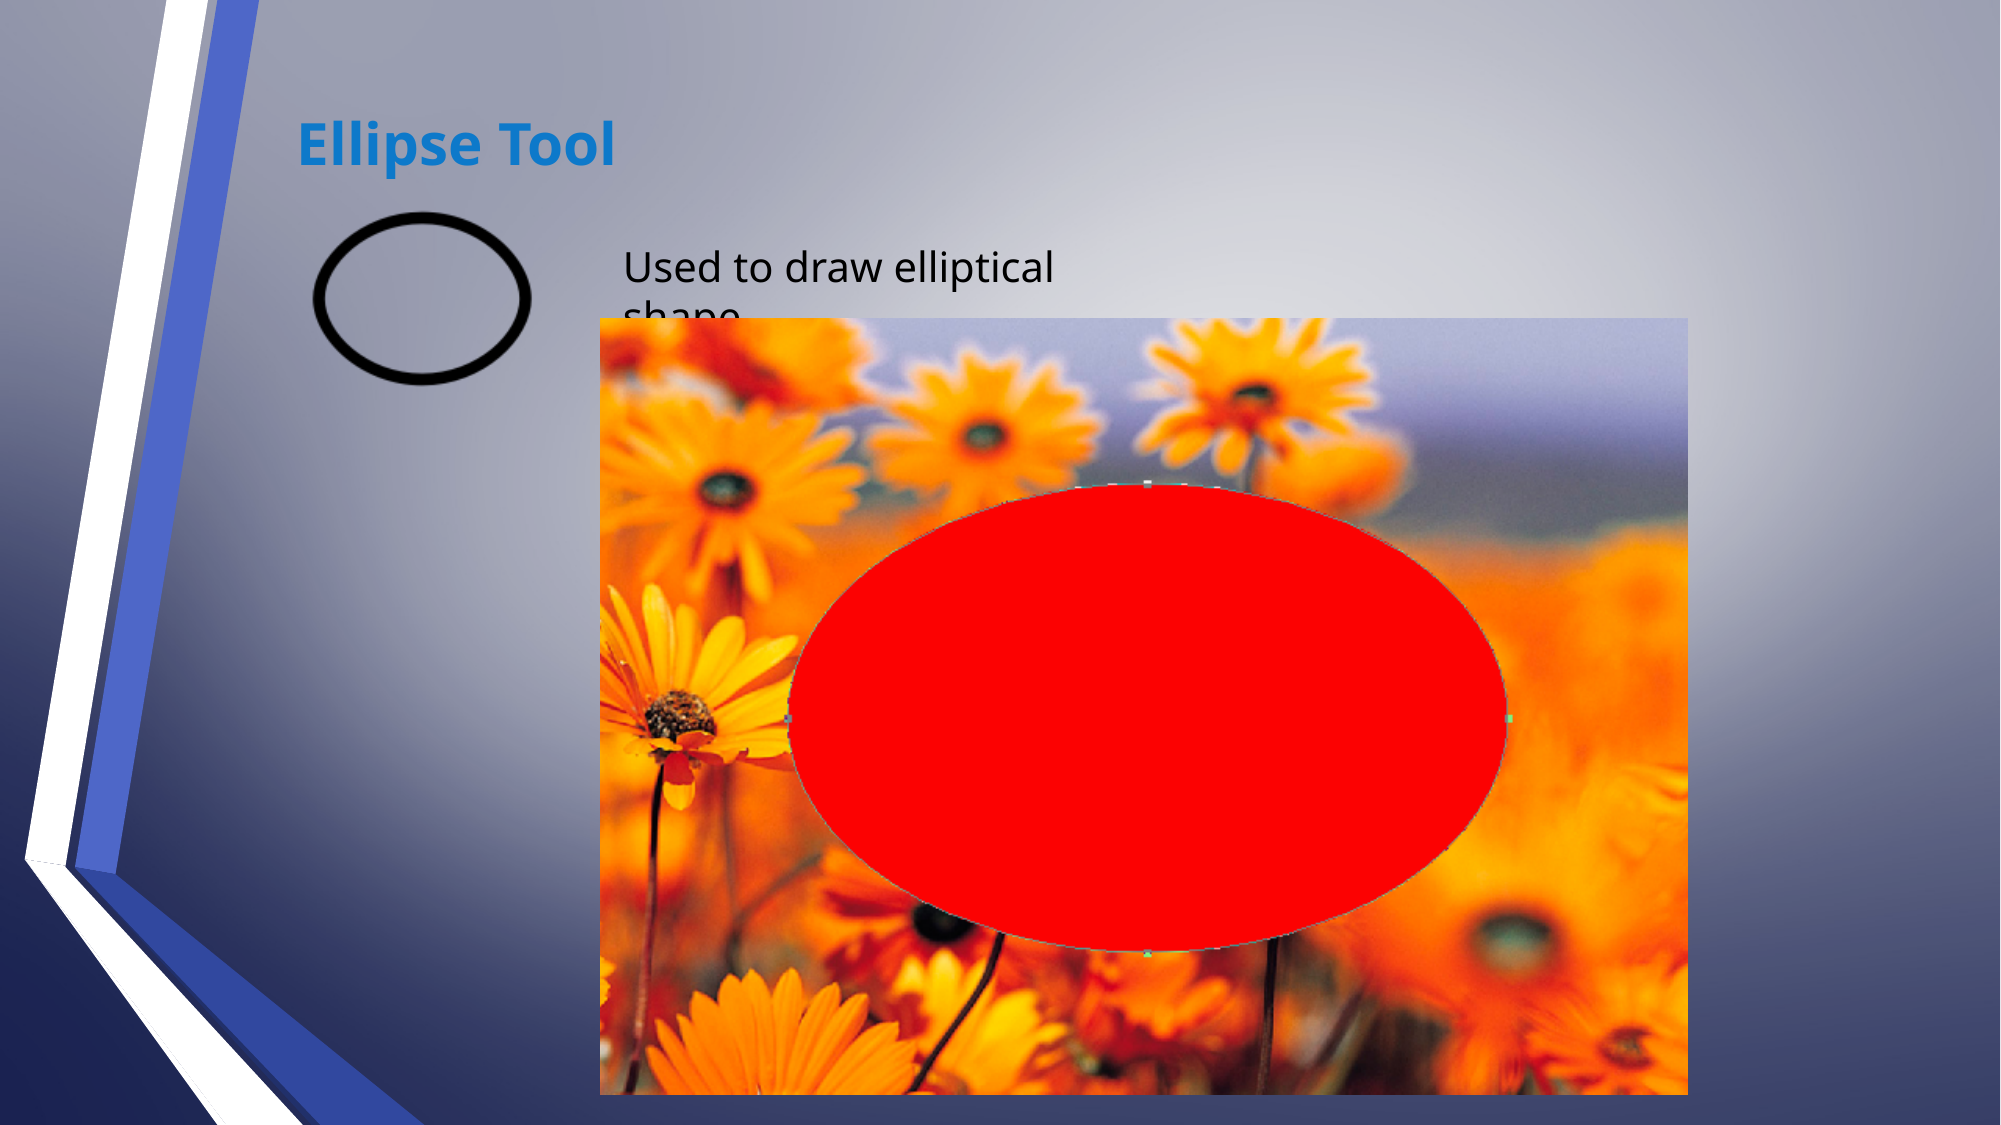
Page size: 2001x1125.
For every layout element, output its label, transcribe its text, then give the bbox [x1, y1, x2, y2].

picture [600, 317, 1689, 1096]
picture [266, 142, 580, 456]
text_box Used to draw elliptical shape [608, 233, 1198, 317]
text_box Ellipse Tool [282, 100, 633, 185]
